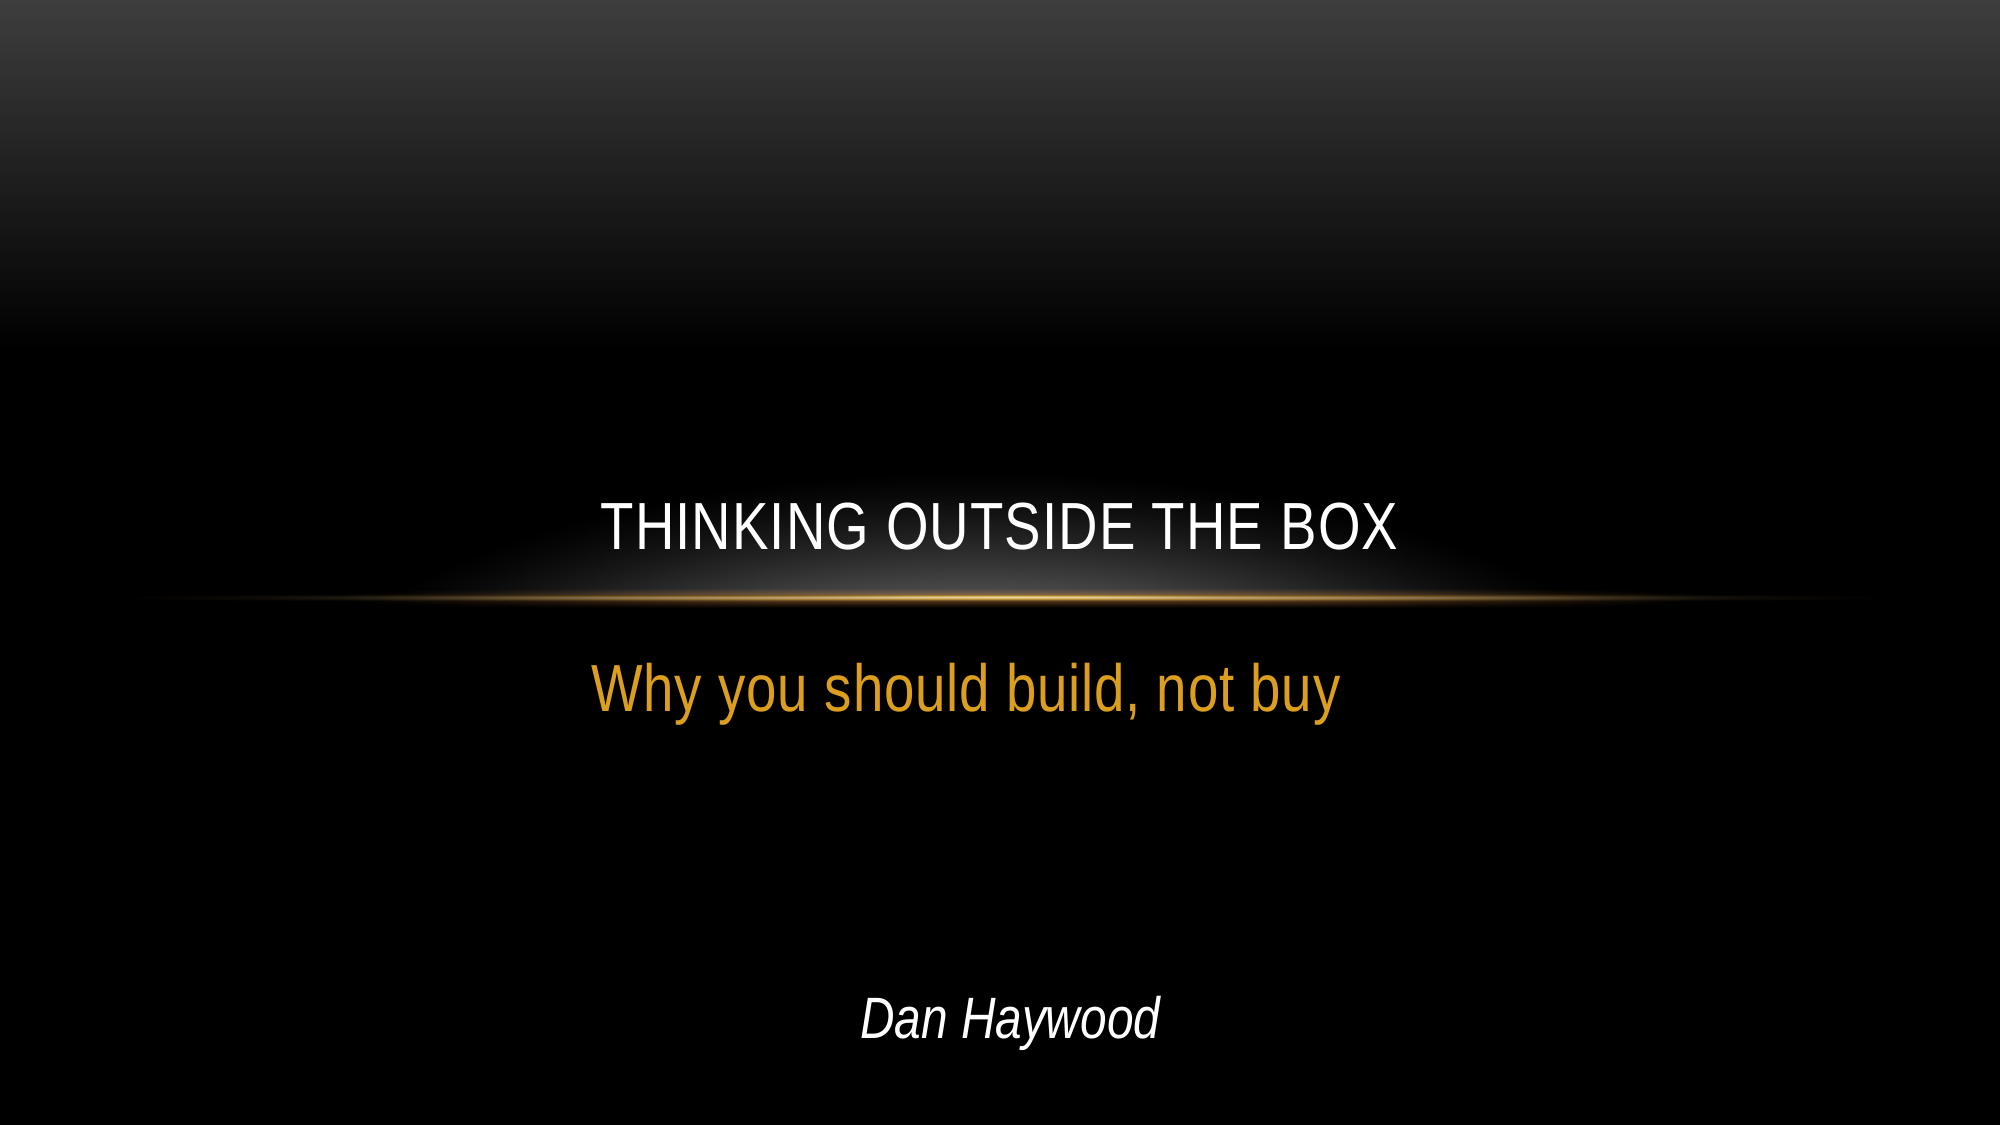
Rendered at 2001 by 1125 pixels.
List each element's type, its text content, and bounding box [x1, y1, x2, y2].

text_box Dan Haywood [845, 973, 1176, 1058]
subtitle Why you should build, not buy [266, 637, 1667, 925]
picture [0, 0, 2000, 750]
title Thinking outside the Box [150, 329, 1850, 571]
